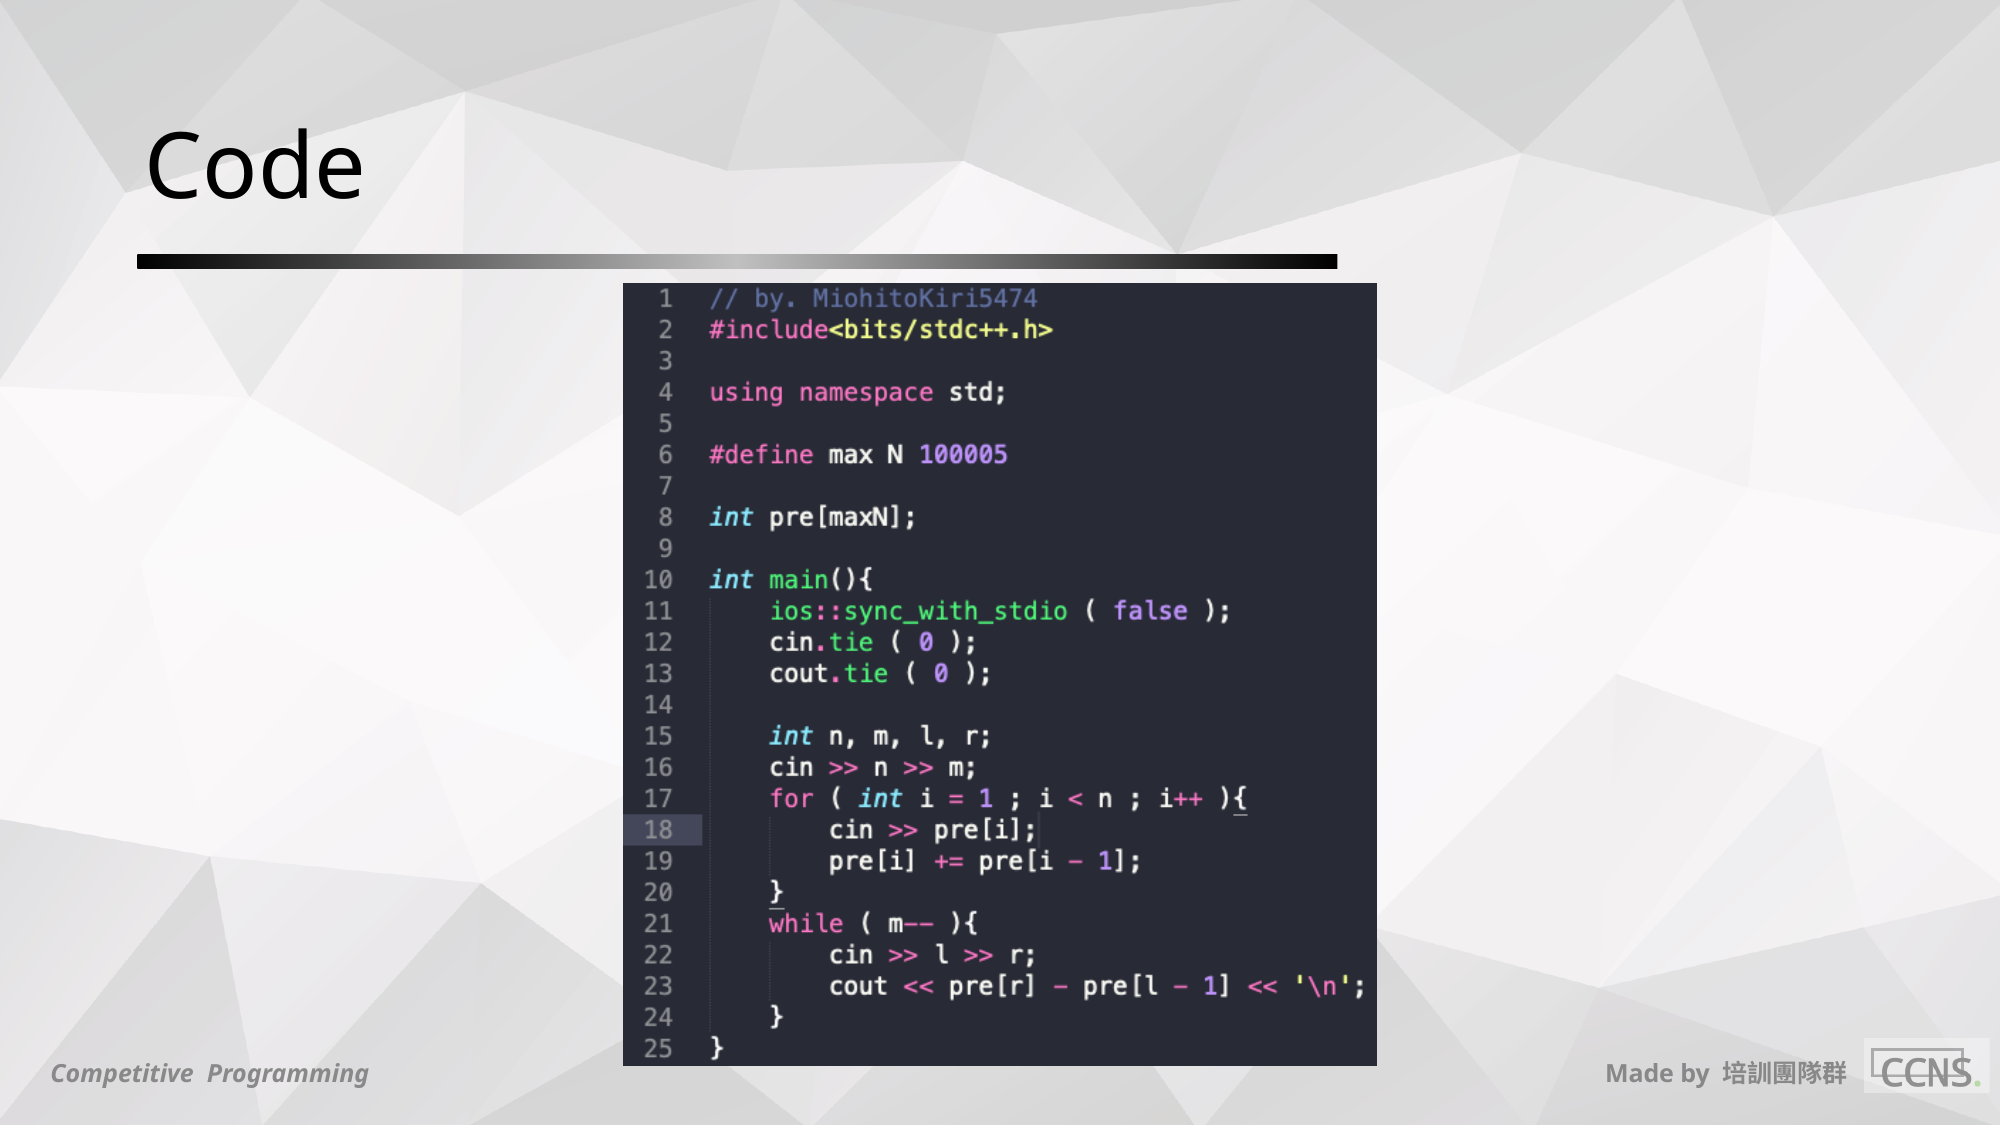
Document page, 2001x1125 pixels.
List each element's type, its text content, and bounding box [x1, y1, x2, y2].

picture [0, 0, 2000, 1125]
title Code [136, 59, 1863, 278]
